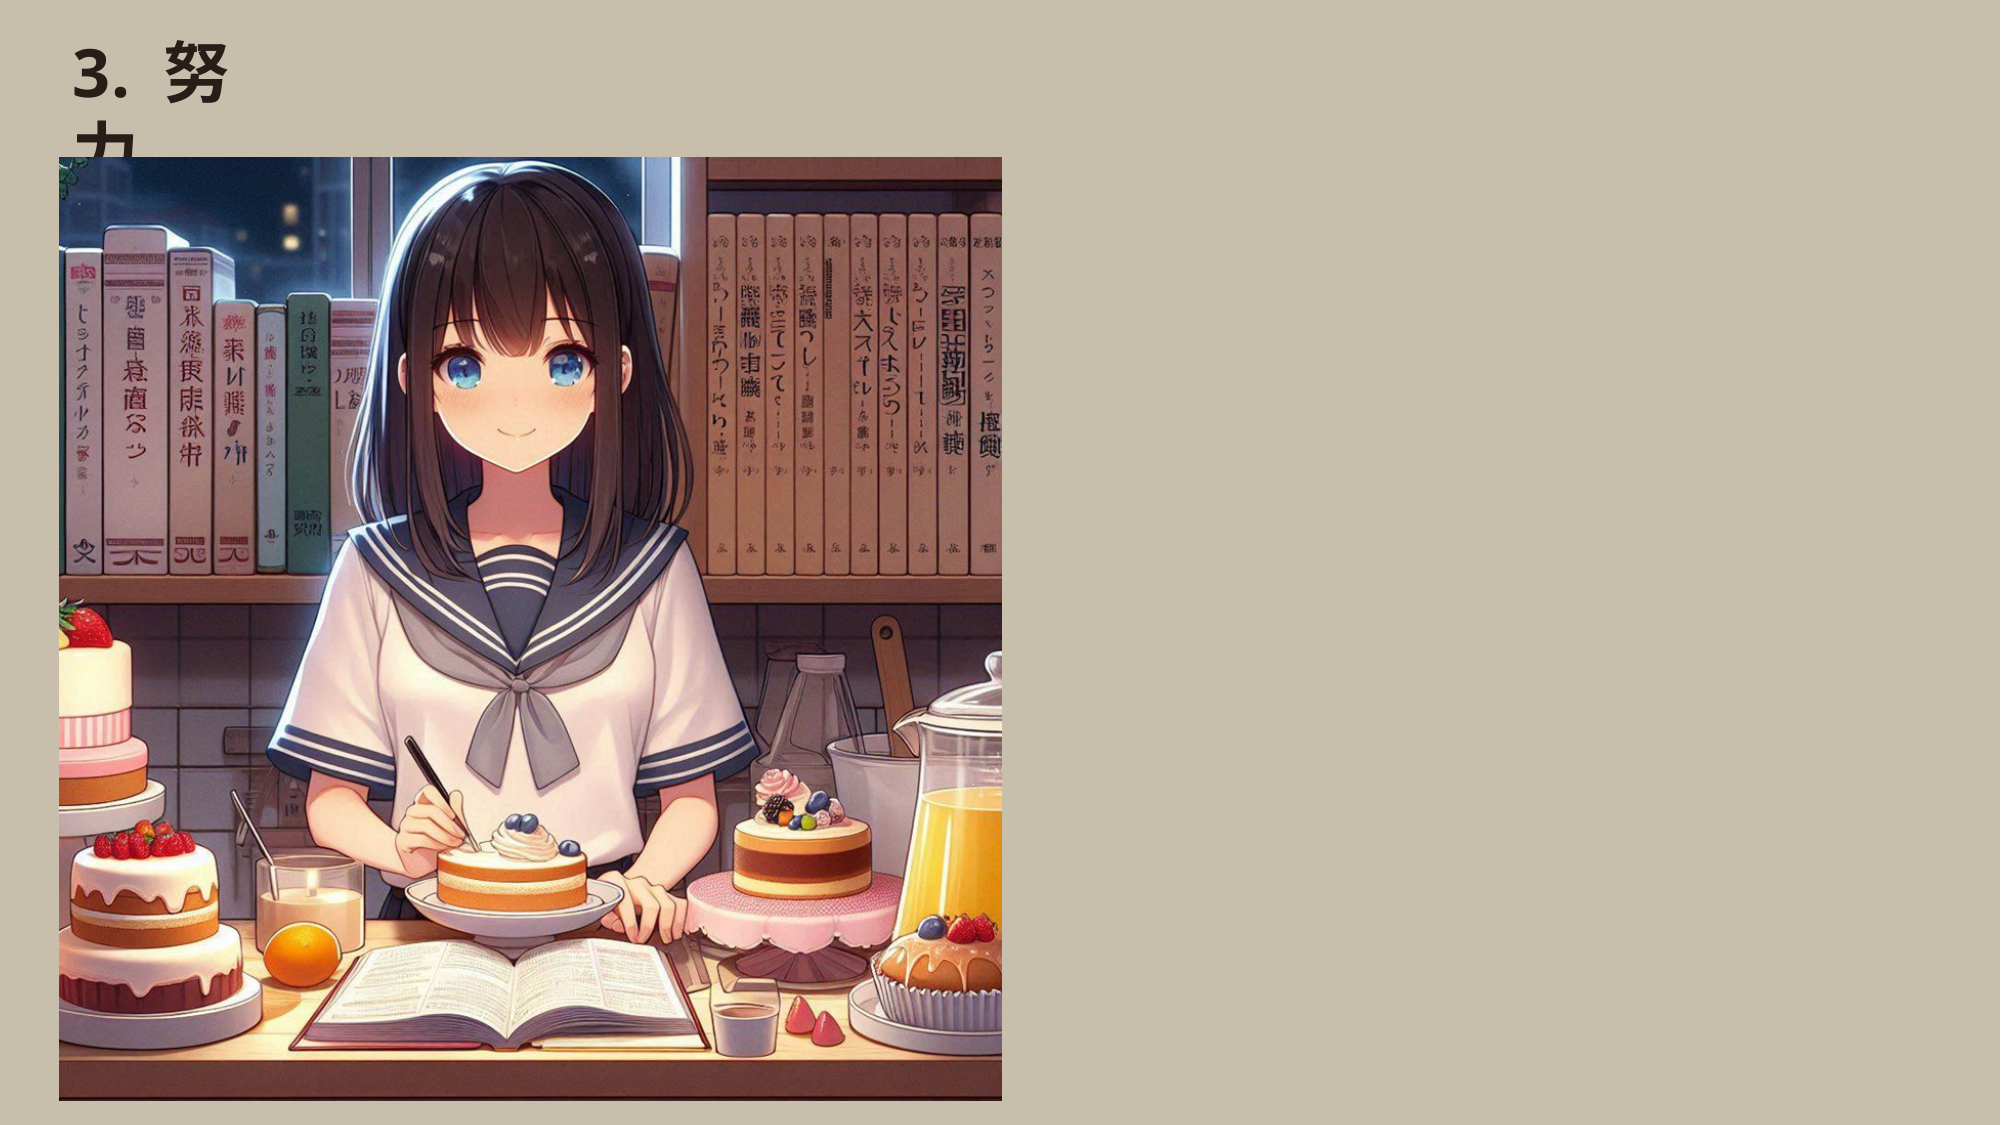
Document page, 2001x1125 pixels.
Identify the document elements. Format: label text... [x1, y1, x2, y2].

text_box 3. 努力 [58, 23, 308, 156]
picture [58, 156, 1003, 1102]
